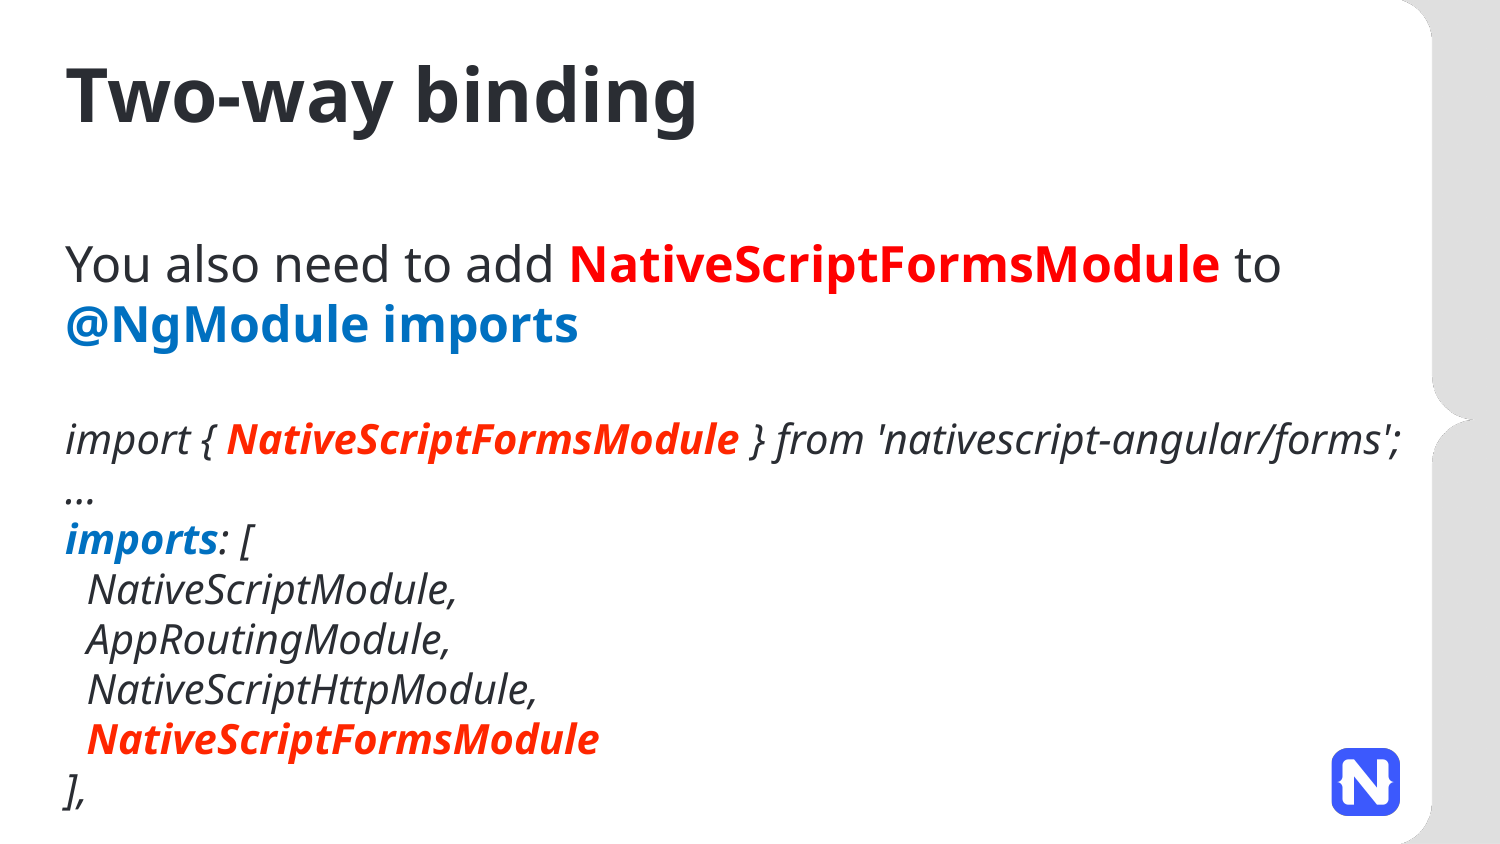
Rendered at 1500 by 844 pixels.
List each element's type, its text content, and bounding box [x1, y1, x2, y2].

list You also need to add NativeScriptFormsModule to @NgModule imports import { NativeScriptFormsModule } from 'nativescript-angular/forms'; … imports: [ NativeScriptModule, AppRoutingModule, NativeScriptHttpModule, NativeScriptFormsModule ], [53, 221, 1449, 658]
picture [1331, 0, 1500, 844]
title Two-way binding [53, 64, 1449, 132]
